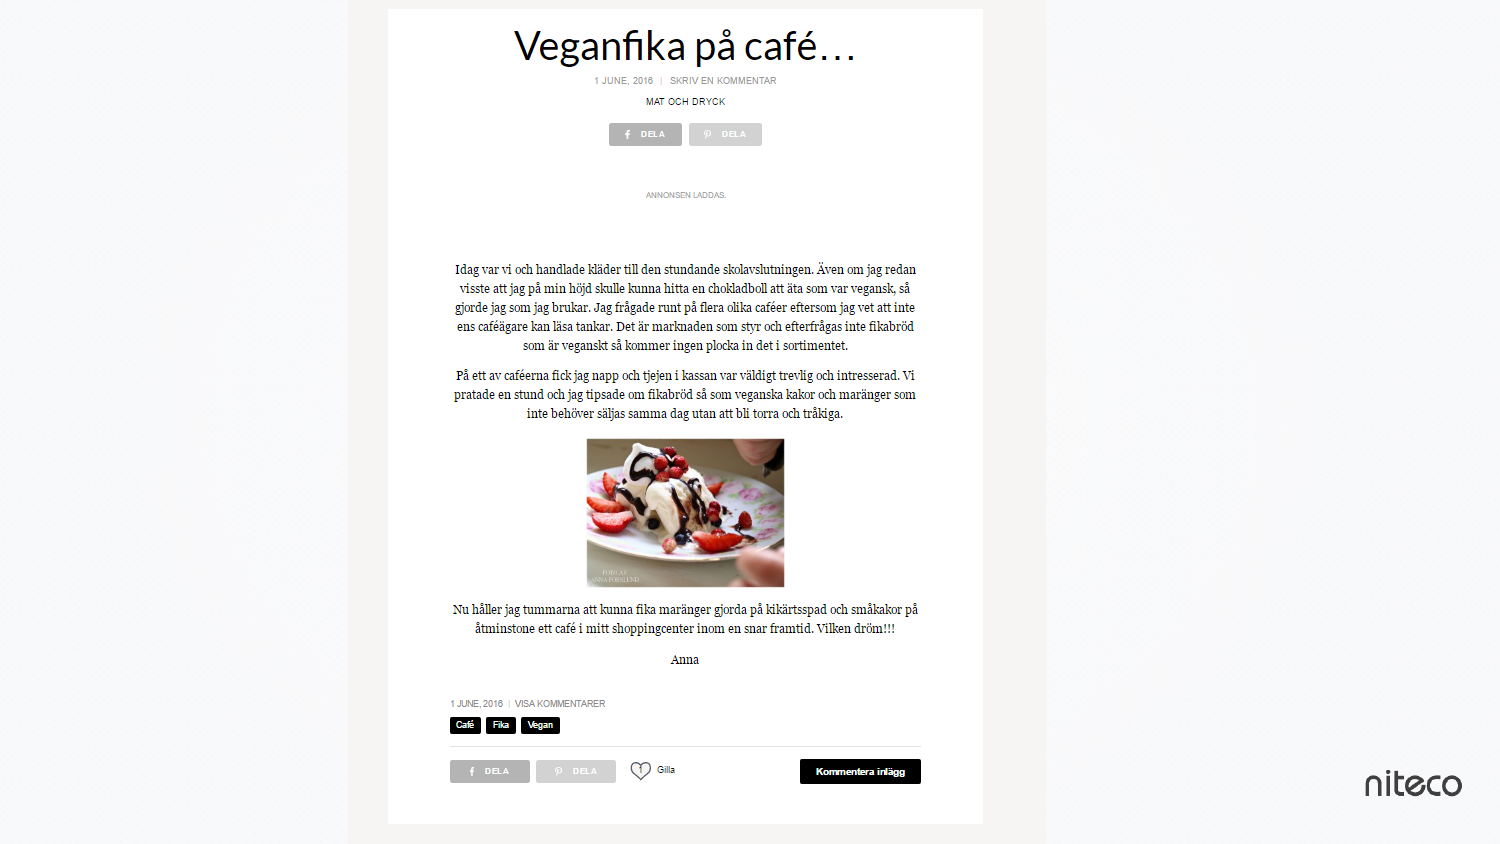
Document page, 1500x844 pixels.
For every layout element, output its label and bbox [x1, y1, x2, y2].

list [348, 0, 1046, 844]
picture [1334, 761, 1471, 806]
